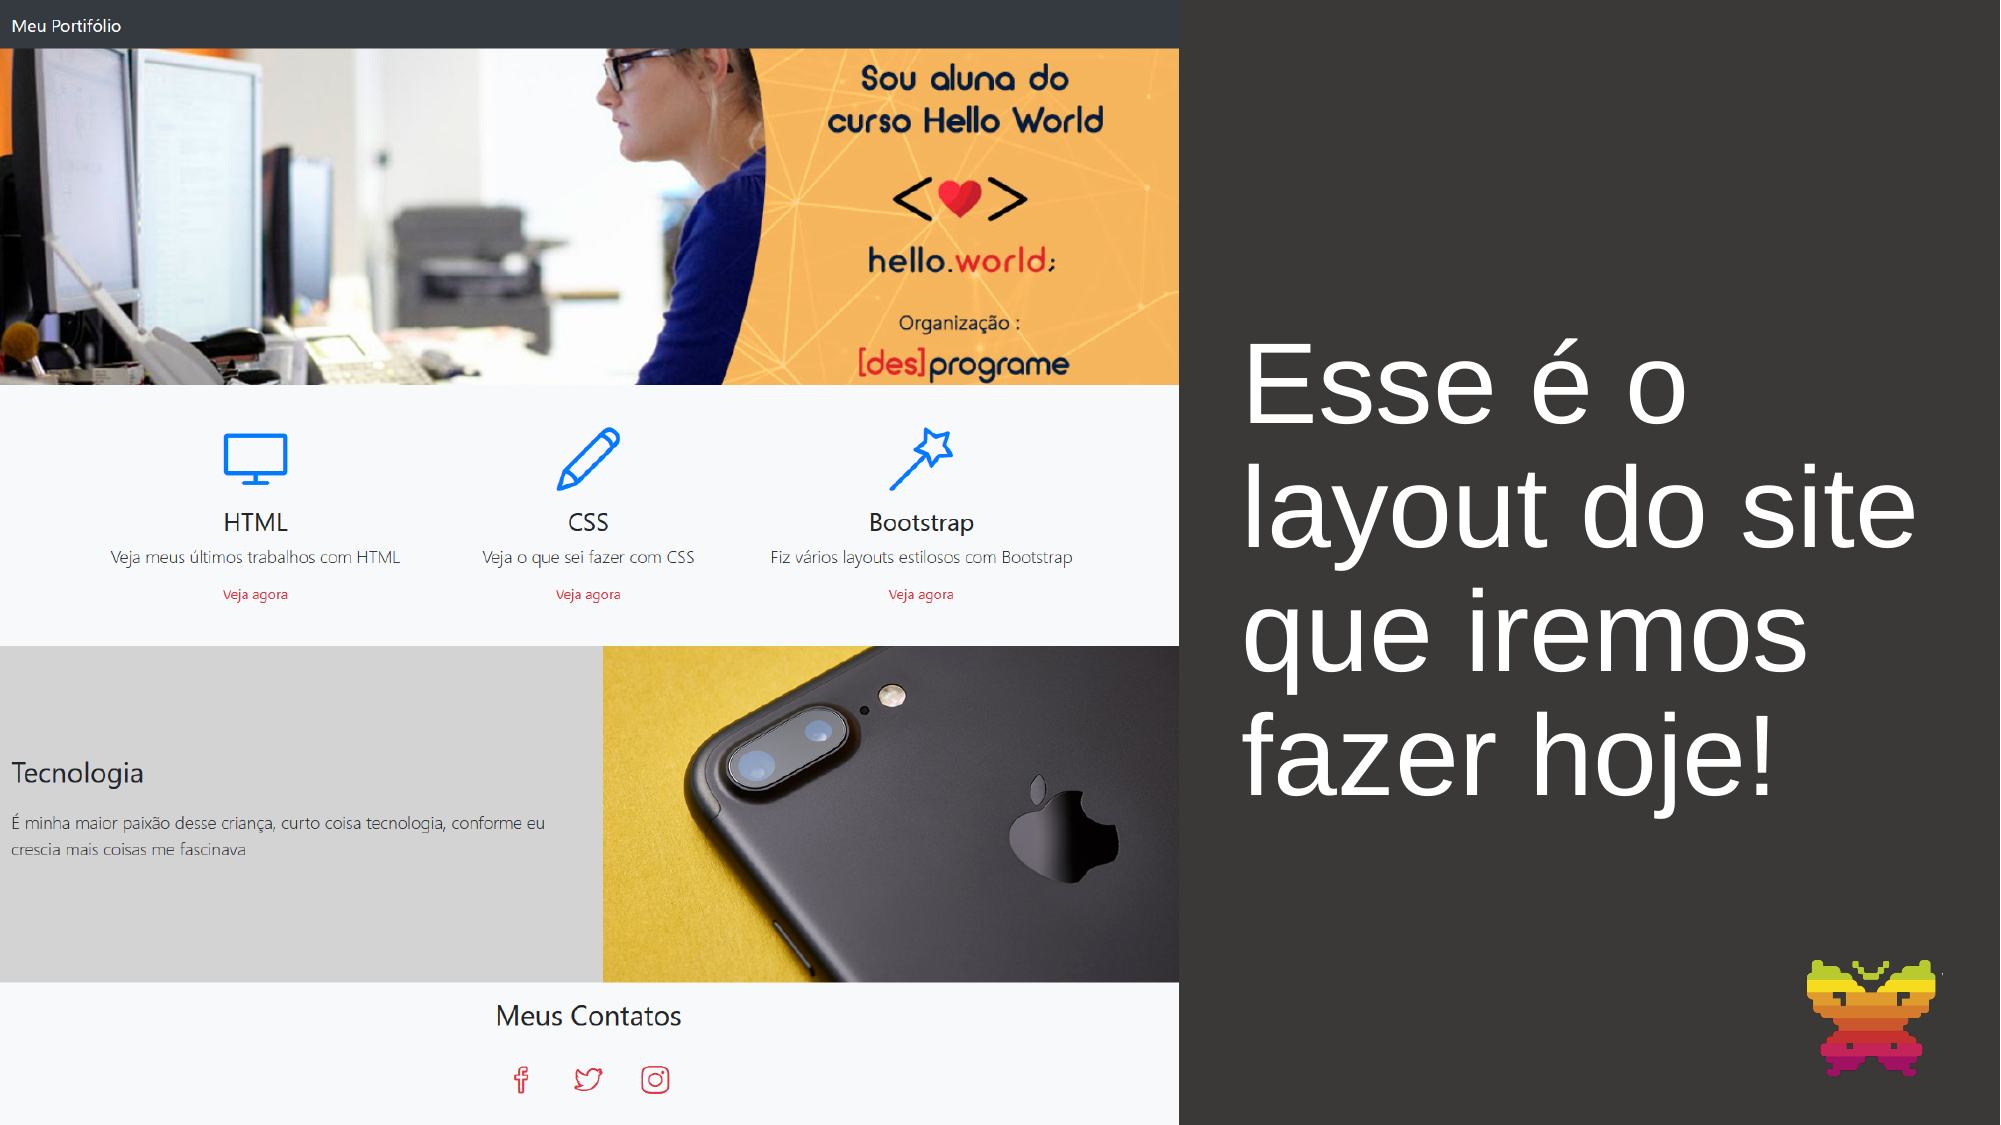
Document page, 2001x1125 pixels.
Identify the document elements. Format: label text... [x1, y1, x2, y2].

text_box Esse é o layout do site que iremos fazer hoje! [1226, 231, 1943, 828]
picture [1792, 960, 1944, 1077]
text_box [1180, 0, 2000, 1125]
picture [0, 0, 1180, 1125]
